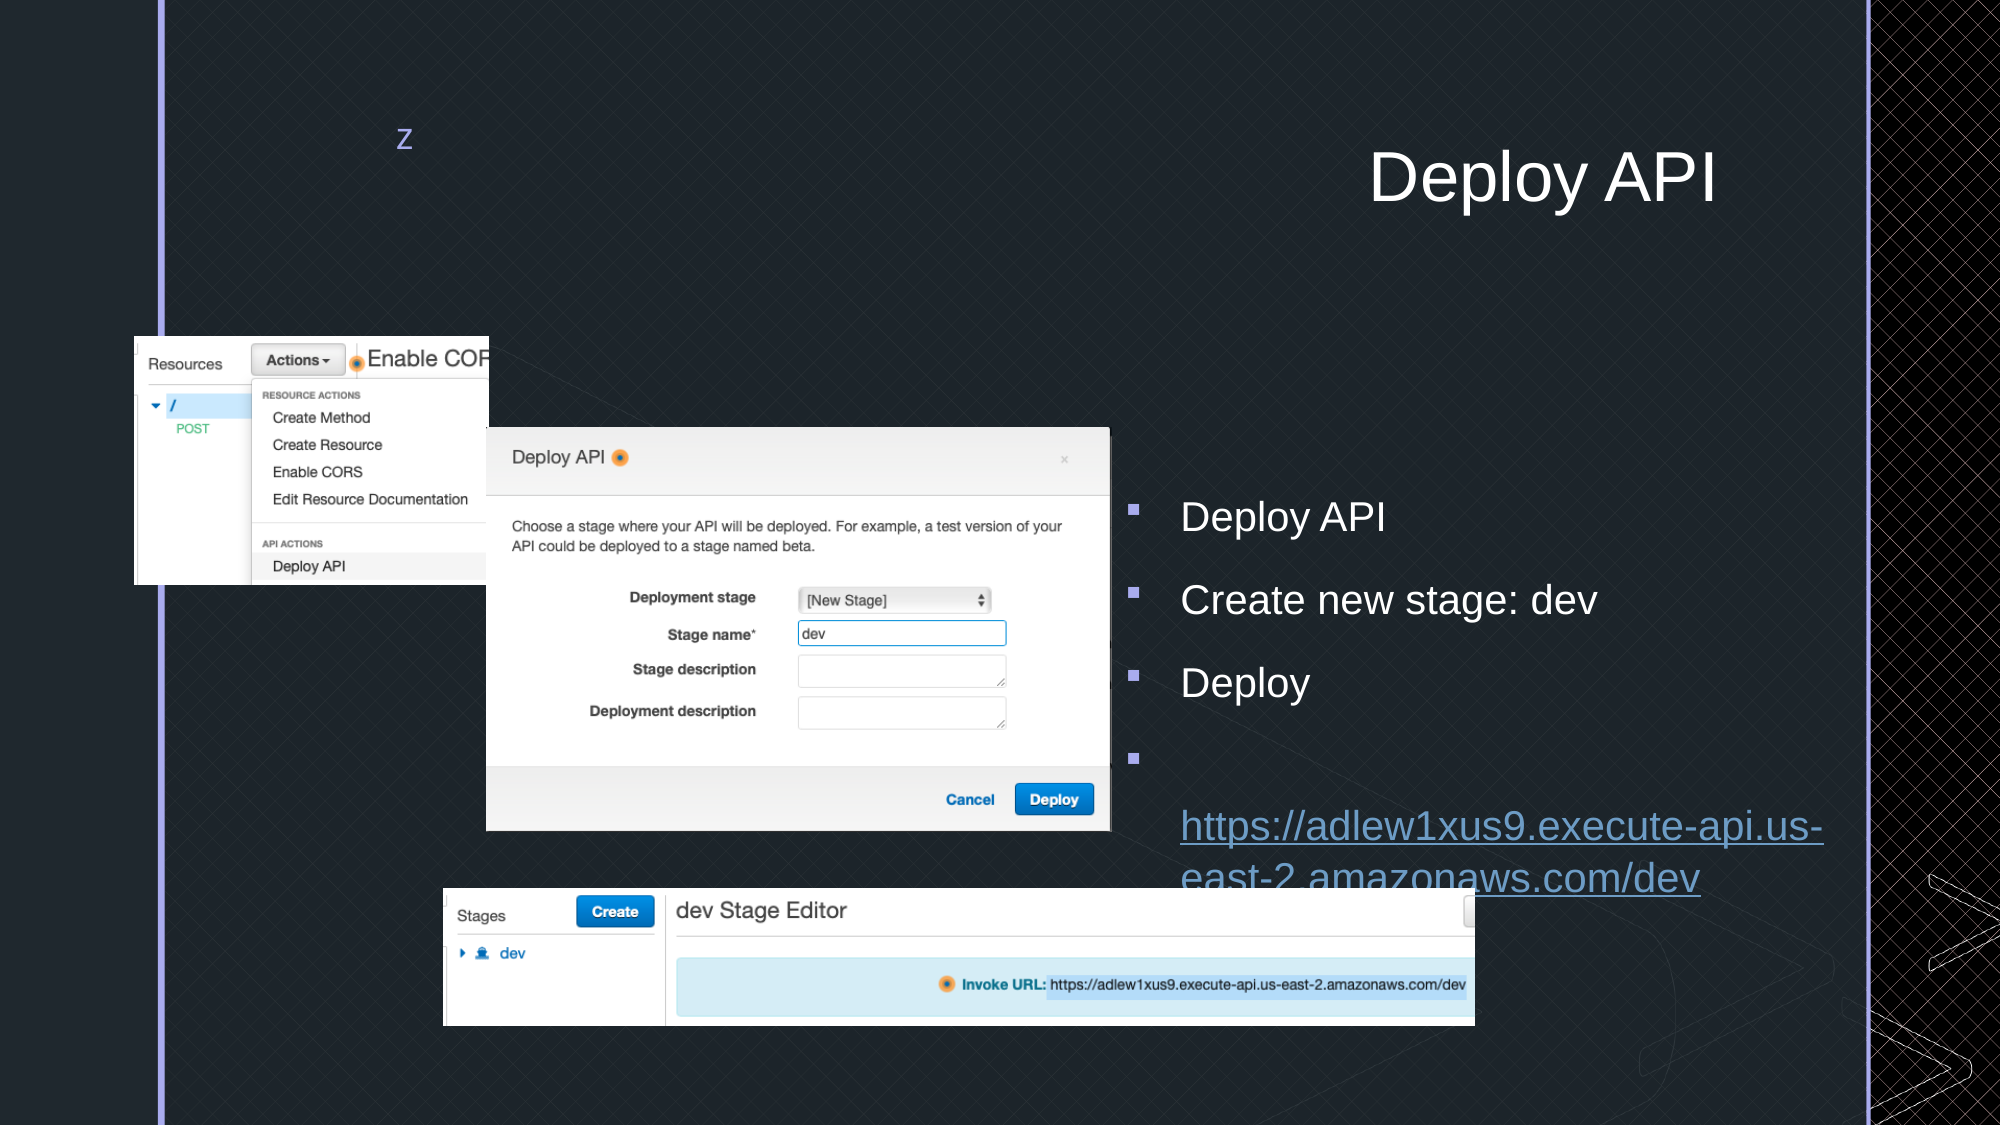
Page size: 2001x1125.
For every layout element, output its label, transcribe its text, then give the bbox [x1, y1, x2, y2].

title Deploy API [428, 132, 1734, 310]
picture [1871, 0, 2000, 1125]
picture [443, 887, 1476, 1026]
list Deploy API Create new stage: dev Deploy https://adlew1xus9.execute-api.us-east-2.amazonaws.com/dev [1108, 336, 1841, 993]
picture [134, 336, 1112, 833]
